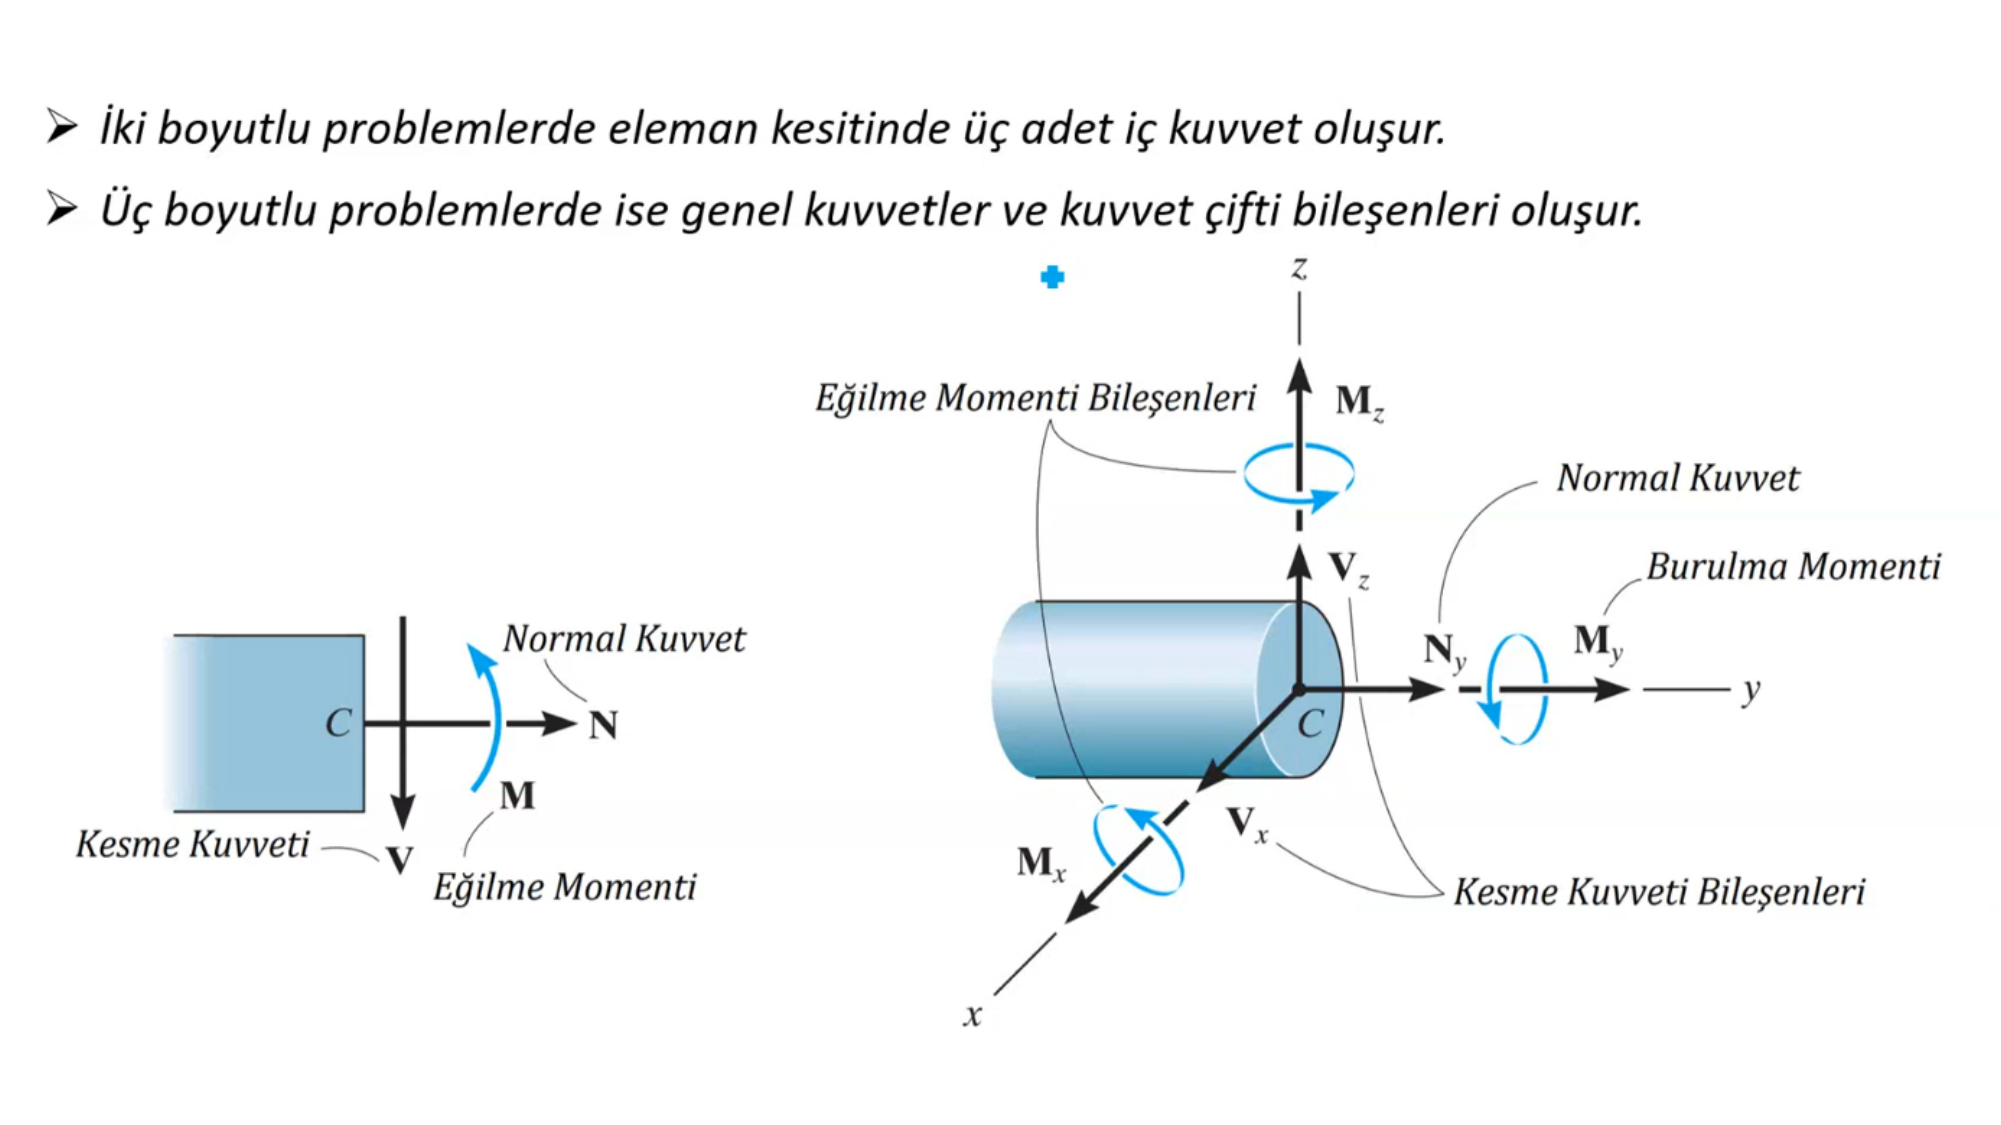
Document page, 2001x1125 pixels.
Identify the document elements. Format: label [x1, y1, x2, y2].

picture [0, 82, 2000, 1043]
